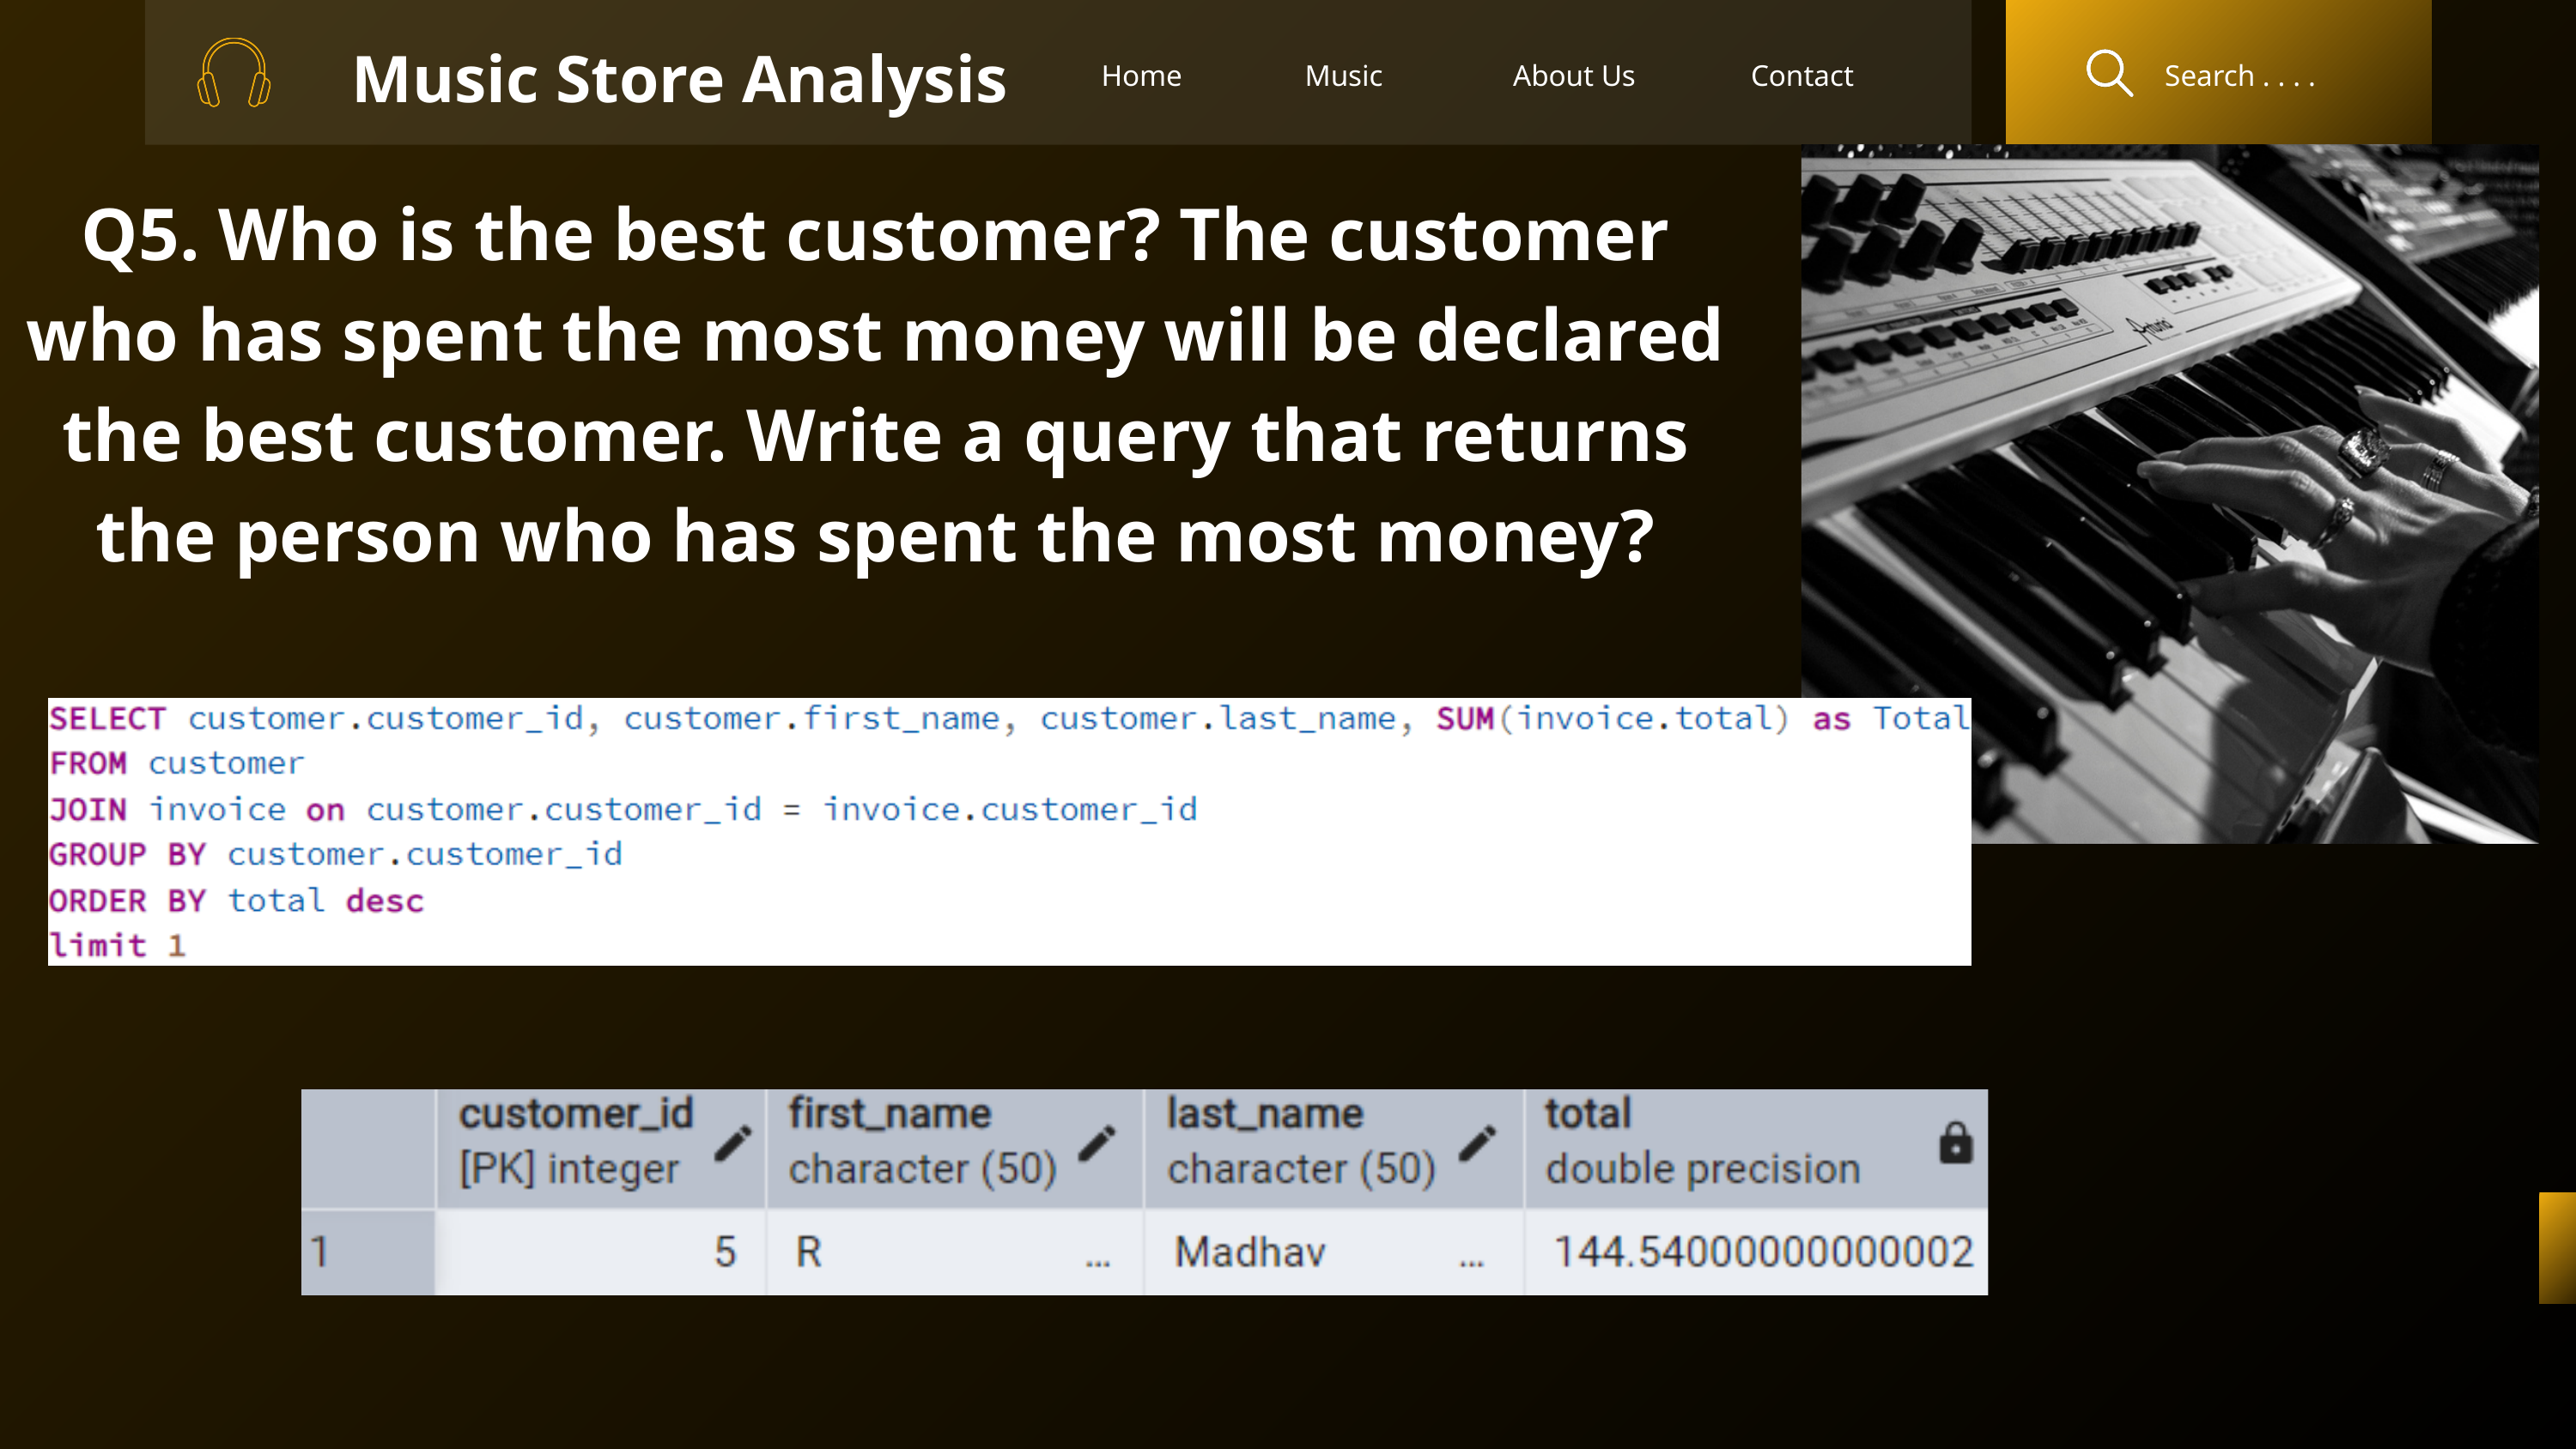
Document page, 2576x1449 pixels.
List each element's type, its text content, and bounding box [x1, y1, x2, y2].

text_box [2005, 0, 2432, 143]
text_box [1801, 144, 2540, 844]
text_box [301, 1089, 1989, 1295]
text_box Q5. Who is the best customer? The customer who has spent the most money will be declared the best customer. Write a query that returns the person who has spent the most money? [0, 174, 1752, 577]
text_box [144, 0, 1972, 145]
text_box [2539, 1192, 2576, 1304]
text_box [48, 698, 1971, 966]
